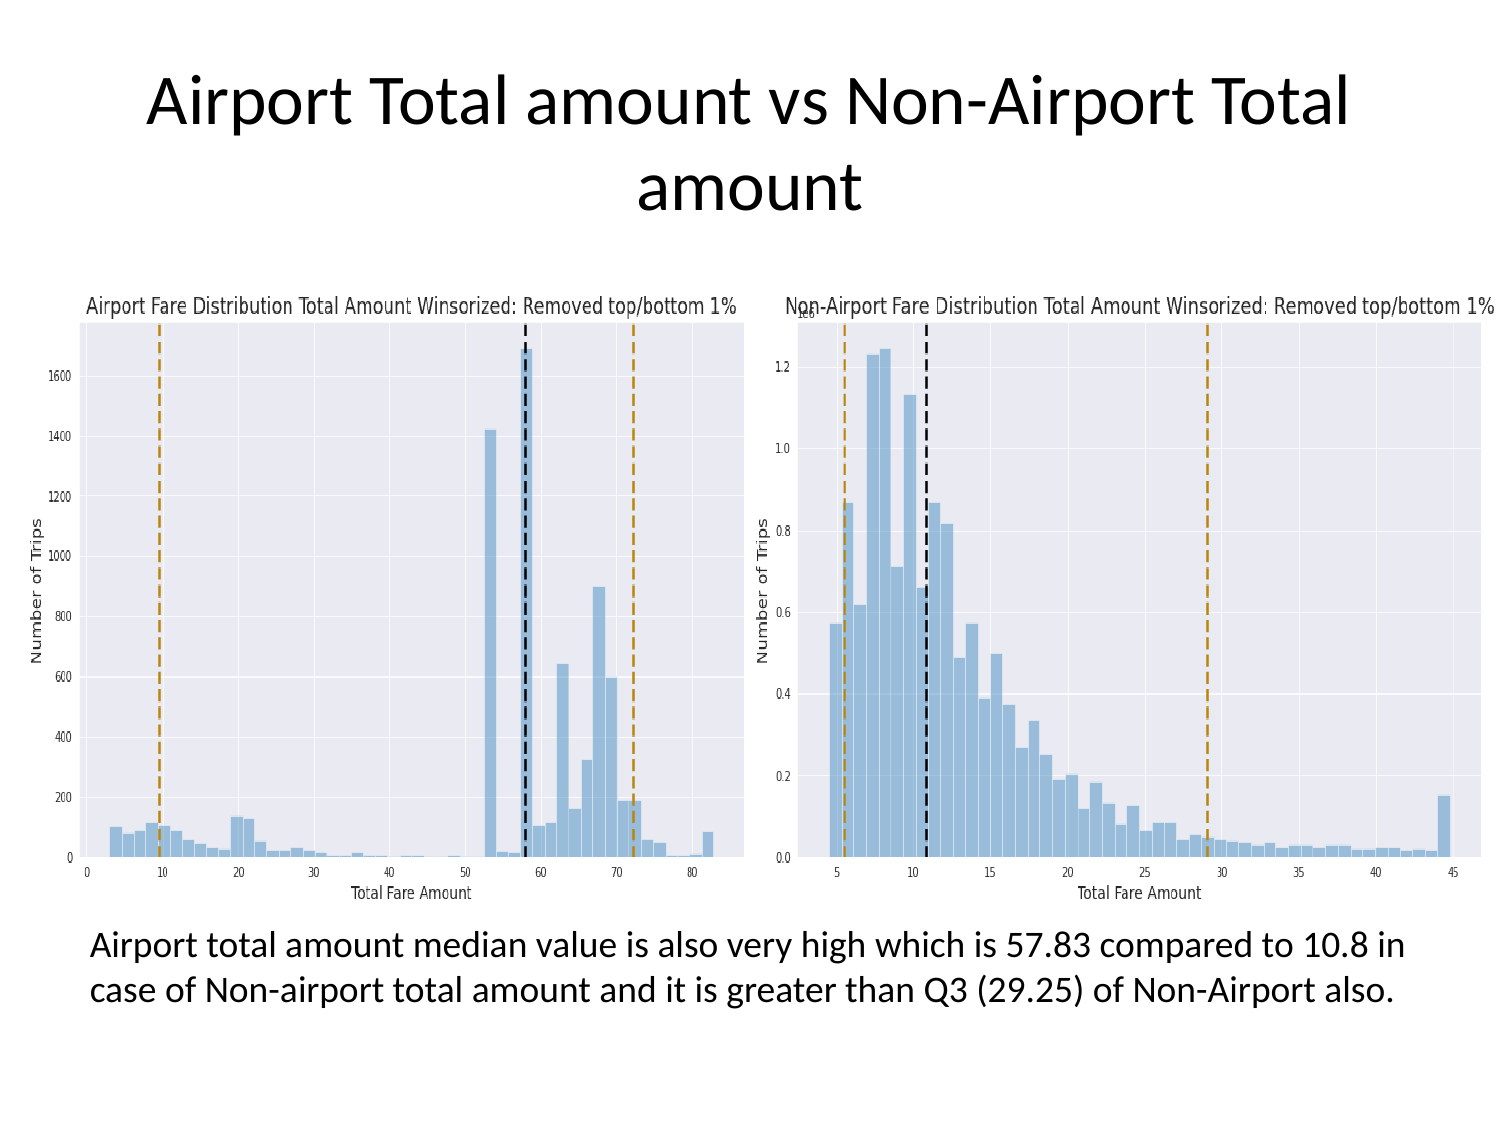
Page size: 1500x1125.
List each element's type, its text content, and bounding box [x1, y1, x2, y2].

picture [749, 287, 1500, 913]
text_box Airport total amount median value is also very high which is 57.83 compared to 10.8 in case of Non-airport total amount and it is greater than Q3 (29.25) of Non-Airport also. [75, 921, 1463, 1018]
title Airport Total amount vs Non-Airport Total amount [75, 45, 1425, 233]
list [24, 287, 747, 913]
